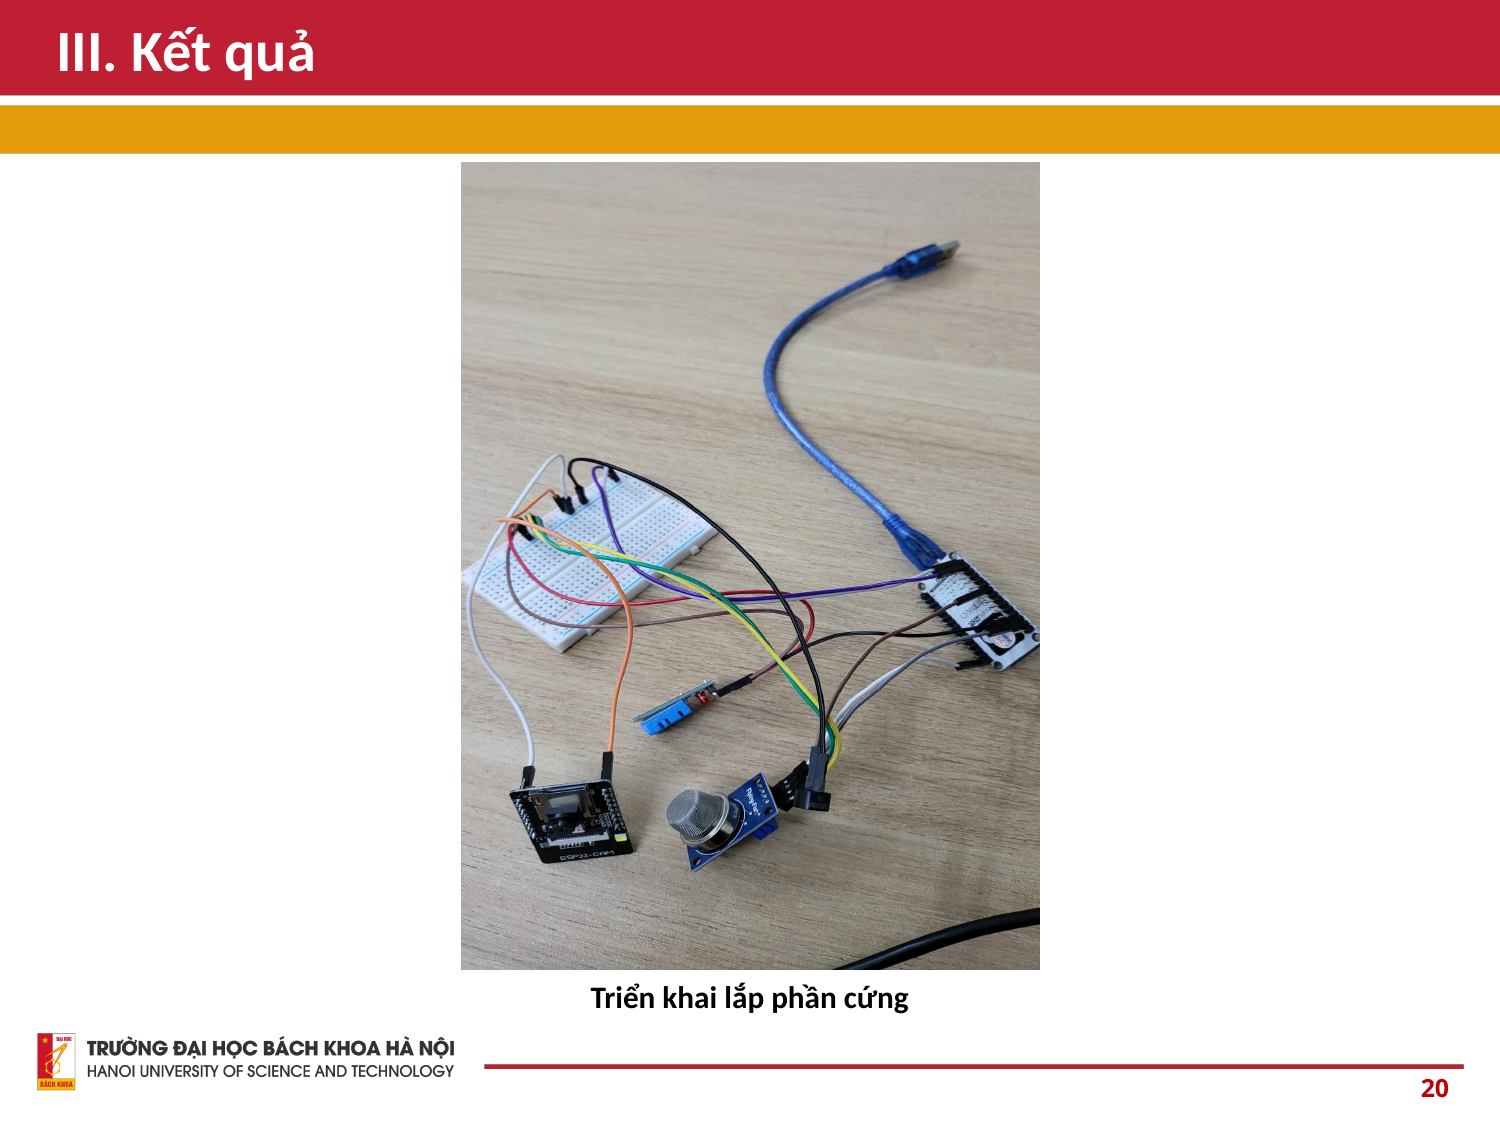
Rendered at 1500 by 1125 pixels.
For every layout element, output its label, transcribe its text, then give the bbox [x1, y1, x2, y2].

picture [0, 0, 1500, 1125]
title III. Kết quả [41, 13, 1459, 85]
text_box Triển khai lắp phần cứng [321, 969, 1179, 1022]
slide_number 20 [1126, 1065, 1464, 1125]
